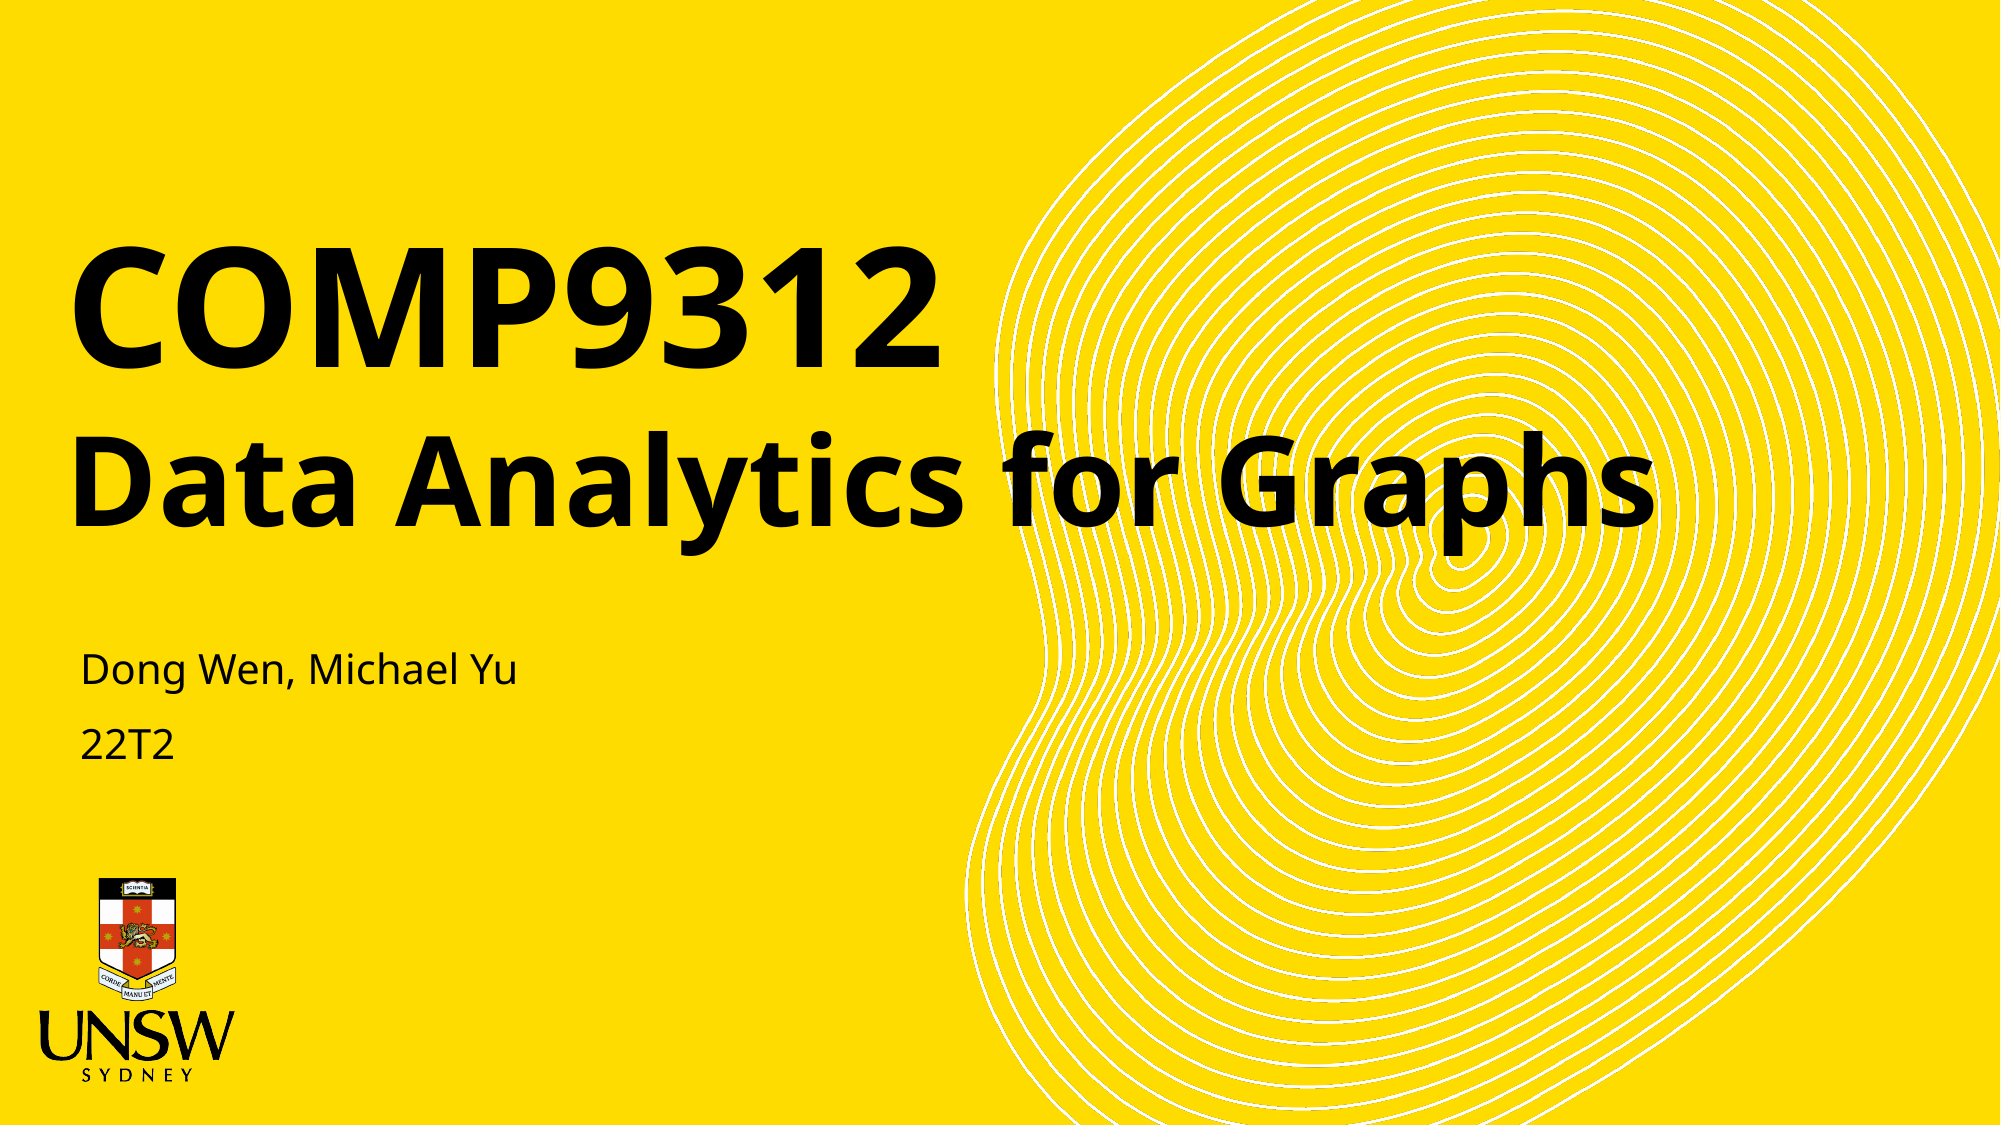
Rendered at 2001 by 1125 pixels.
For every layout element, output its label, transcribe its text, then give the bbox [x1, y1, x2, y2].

picture [39, 878, 235, 1082]
text_box Dong Wen, Michael Yu 22T2 [65, 610, 842, 776]
picture [964, 0, 2001, 1125]
text_box COMP9312 Data Analytics for Graphs [50, 193, 1751, 559]
